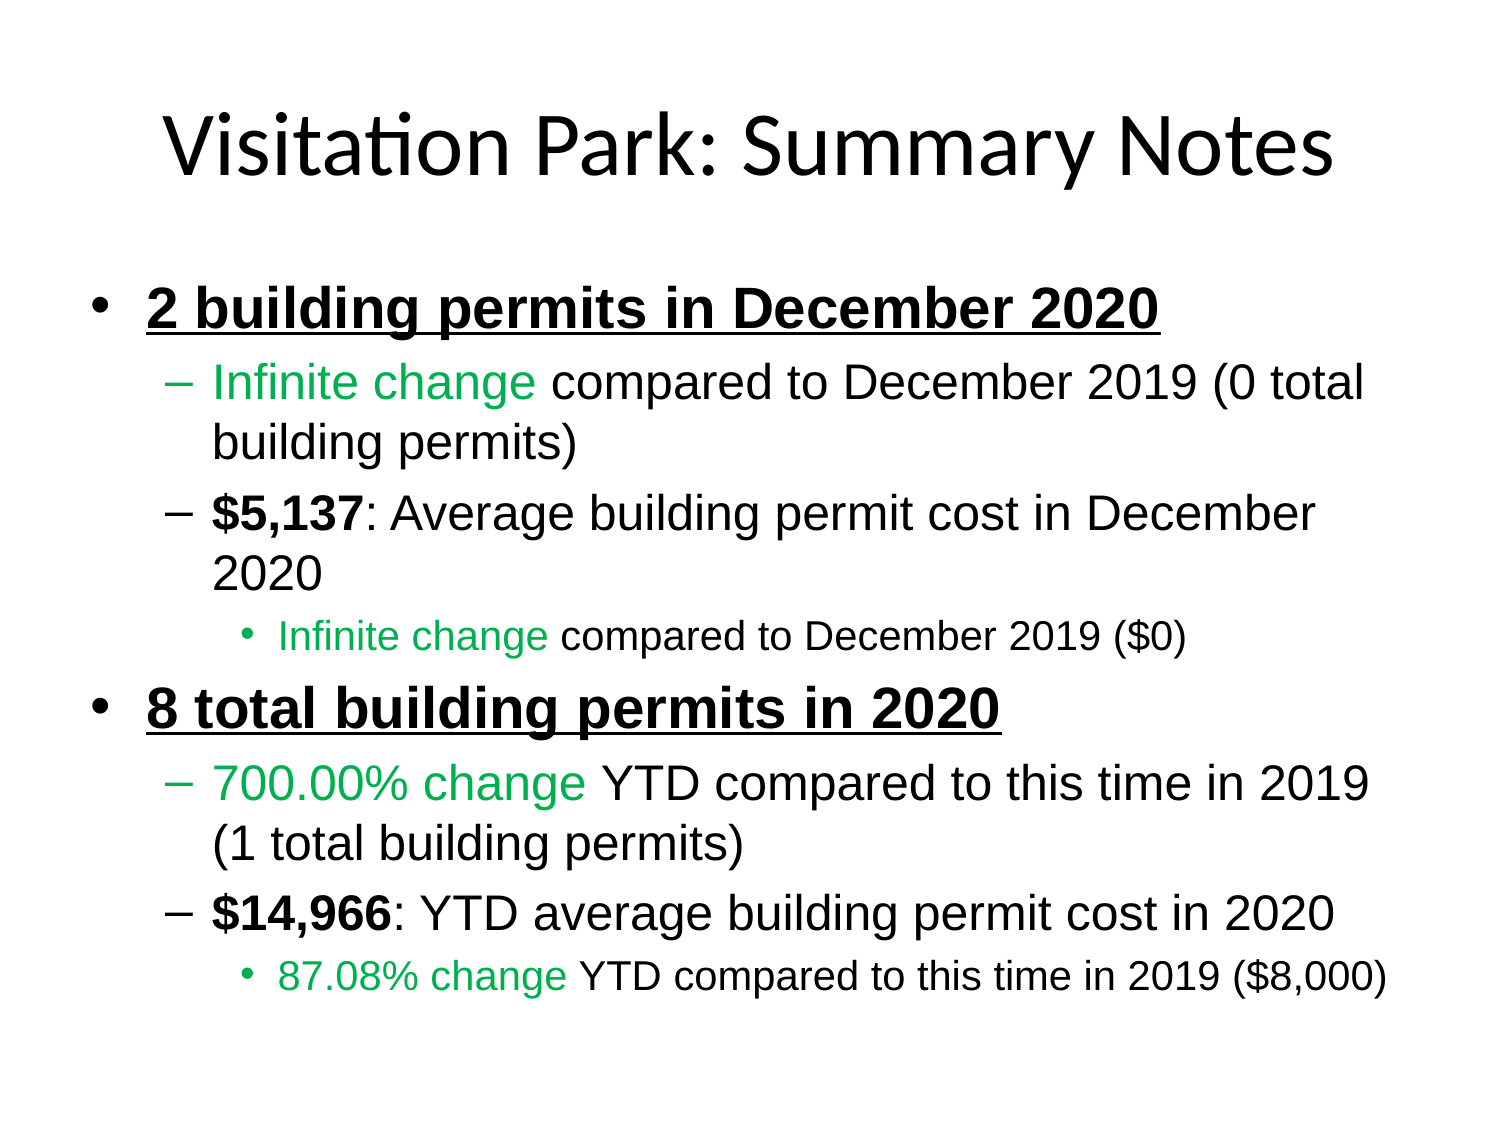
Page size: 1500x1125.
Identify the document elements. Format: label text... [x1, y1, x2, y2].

title Visitation Park: Summary Notes [75, 45, 1425, 233]
list 2 building permits in December 2020 Infinite change compared to December 2019 (0 total building permits) $5,137: Average building permit cost in December 2020 Infinite change compared to December 2019 ($0) 8 total building permits in 2020 700.00% change YTD compared to this time in 2019 (1 total building permits) $14,966: YTD average building permit cost in 2020 87.08% change YTD compared to this time in 2019 ($8,000) [75, 262, 1425, 1005]
